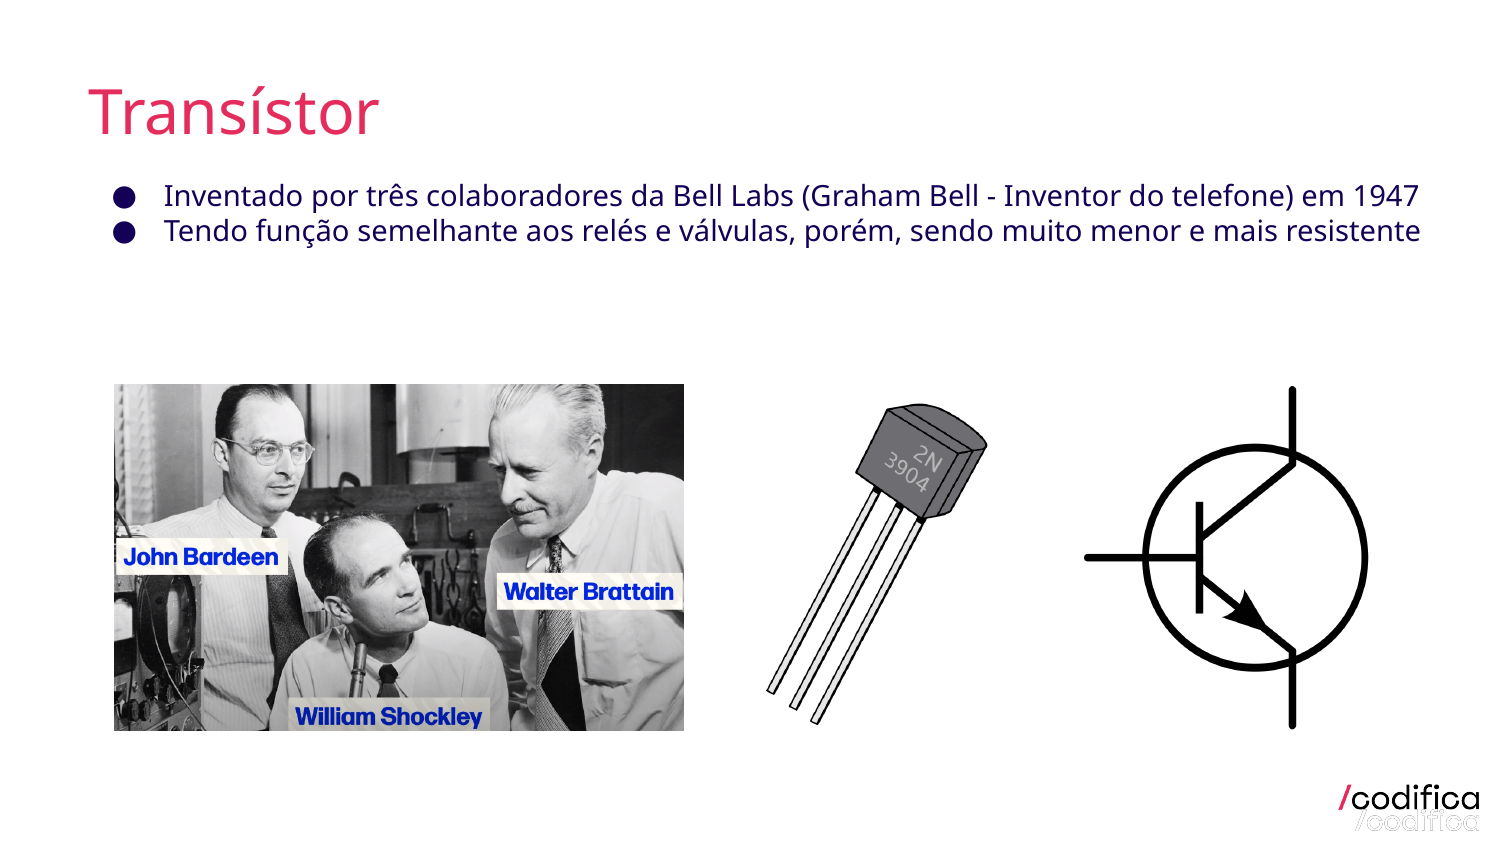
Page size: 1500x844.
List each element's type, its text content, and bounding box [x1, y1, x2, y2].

list Inventado por três colaboradores da Bell Labs (Graham Bell - Inventor do telefone) em 1947 Tendo função semelhante aos relés e válvulas, porém, sendo muito menor e mais resistente [73, 162, 1441, 350]
picture [709, 390, 1044, 725]
picture [1337, 784, 1479, 831]
picture [1068, 371, 1442, 744]
picture [113, 384, 685, 731]
title Transístor [73, 59, 1427, 162]
